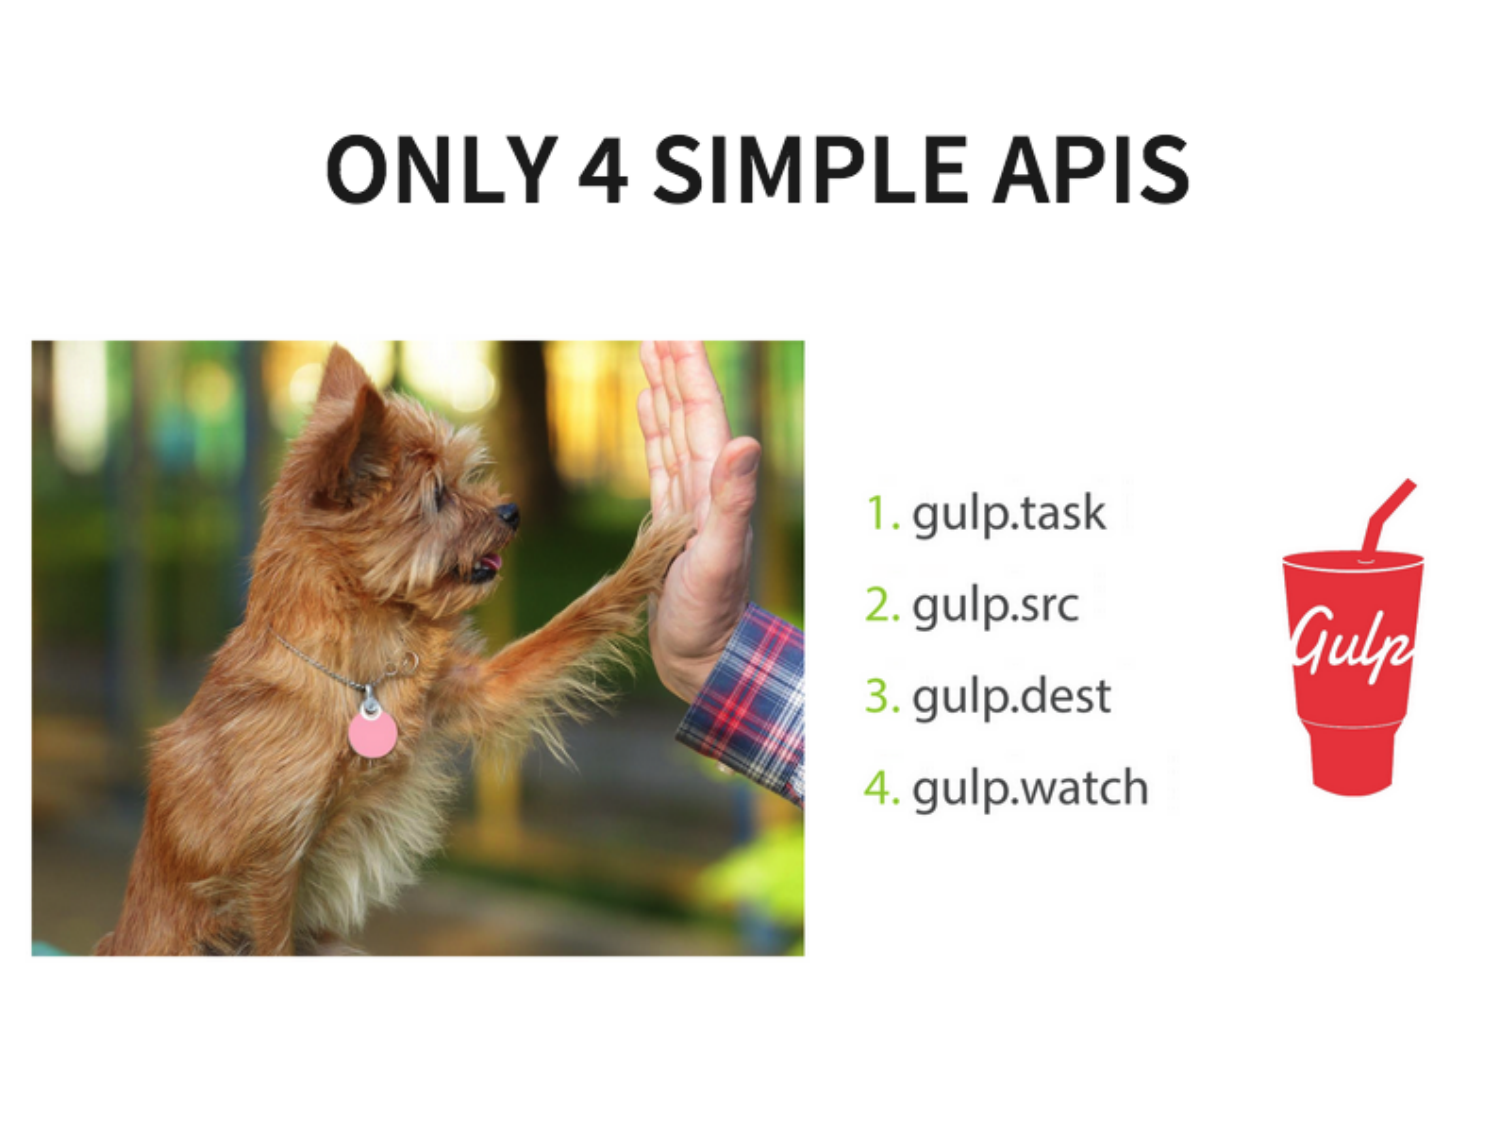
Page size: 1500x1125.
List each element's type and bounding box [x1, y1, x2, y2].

picture [0, 56, 1500, 1068]
